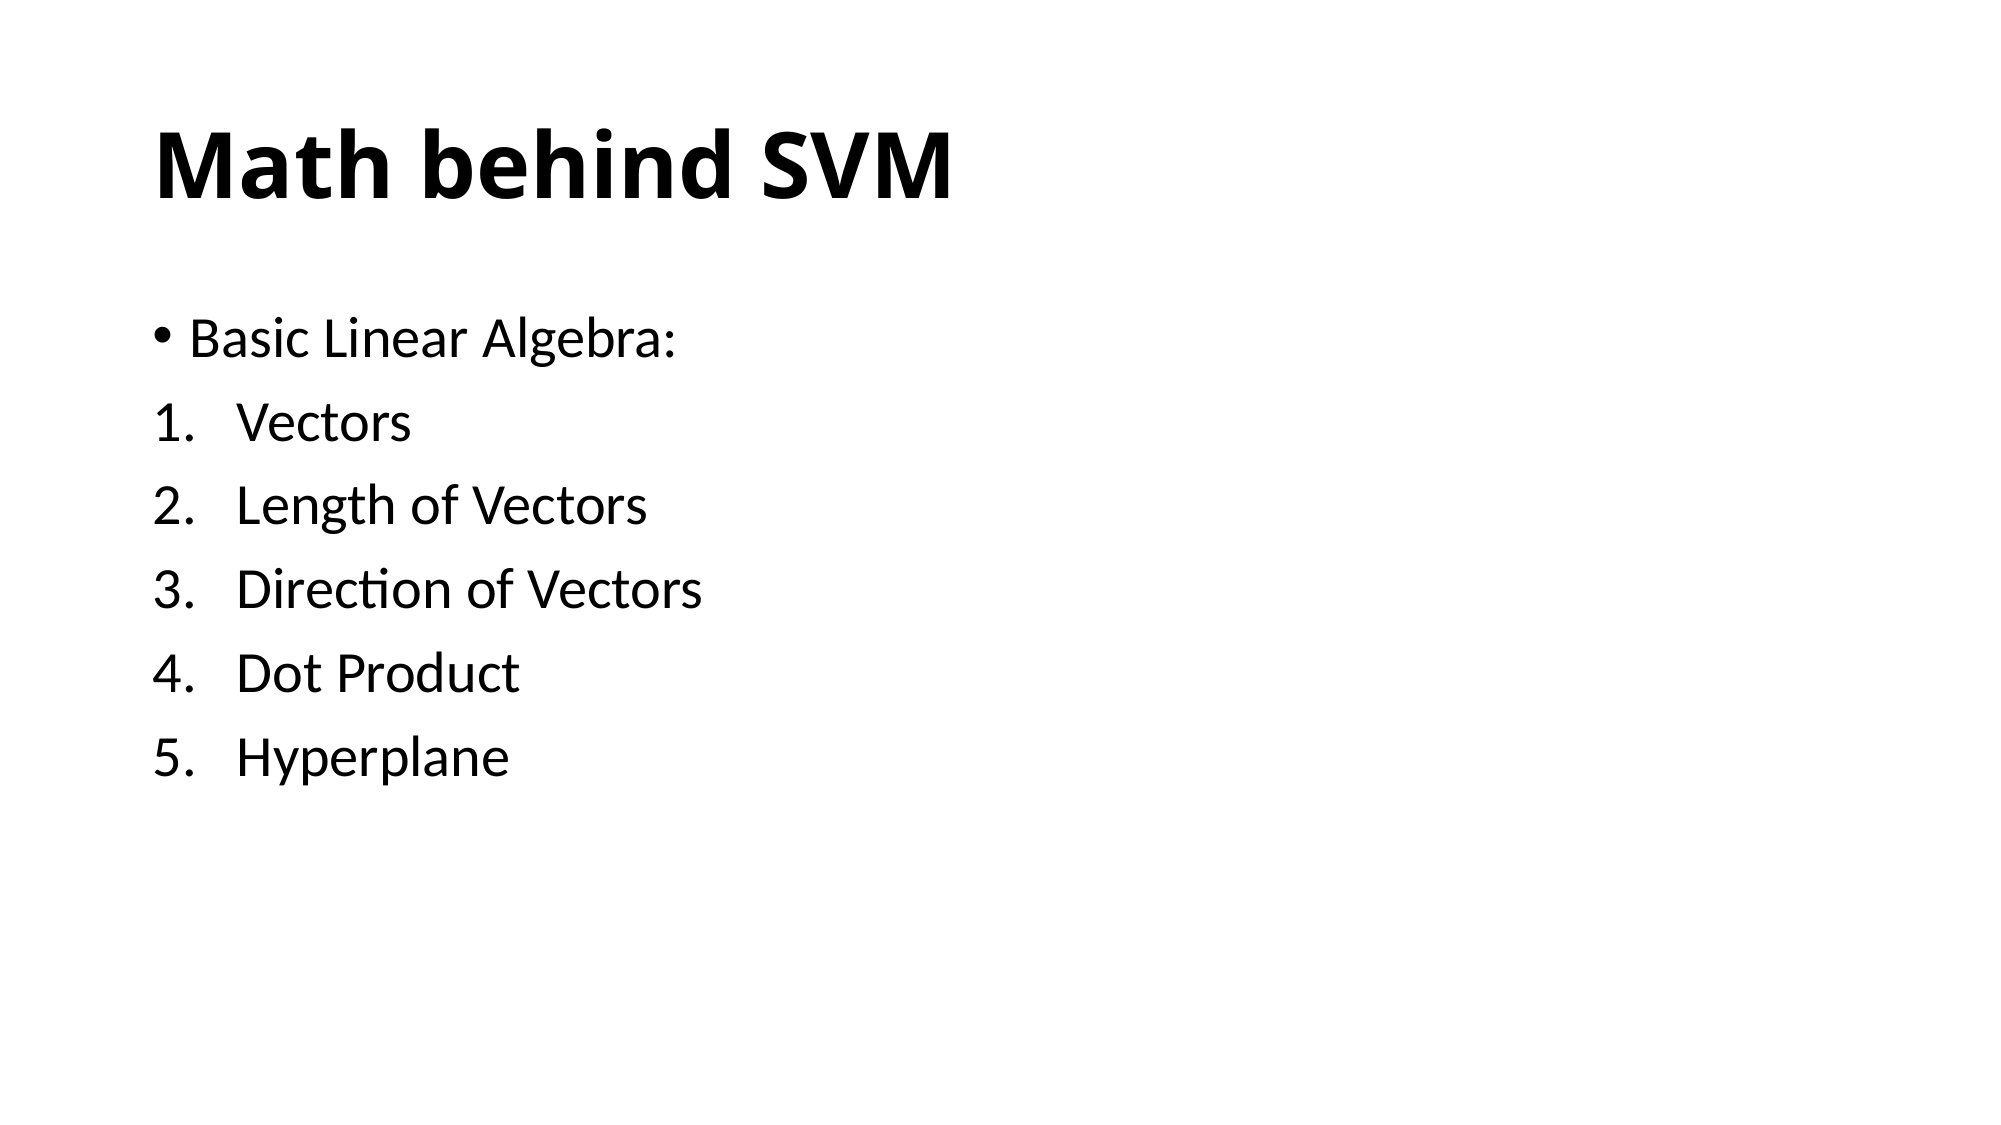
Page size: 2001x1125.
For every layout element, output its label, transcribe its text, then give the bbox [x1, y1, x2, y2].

title Math behind SVM [137, 59, 1863, 278]
list Basic Linear Algebra: Vectors Length of Vectors Direction of Vectors Dot Product Hyperplane [137, 299, 1863, 1014]
